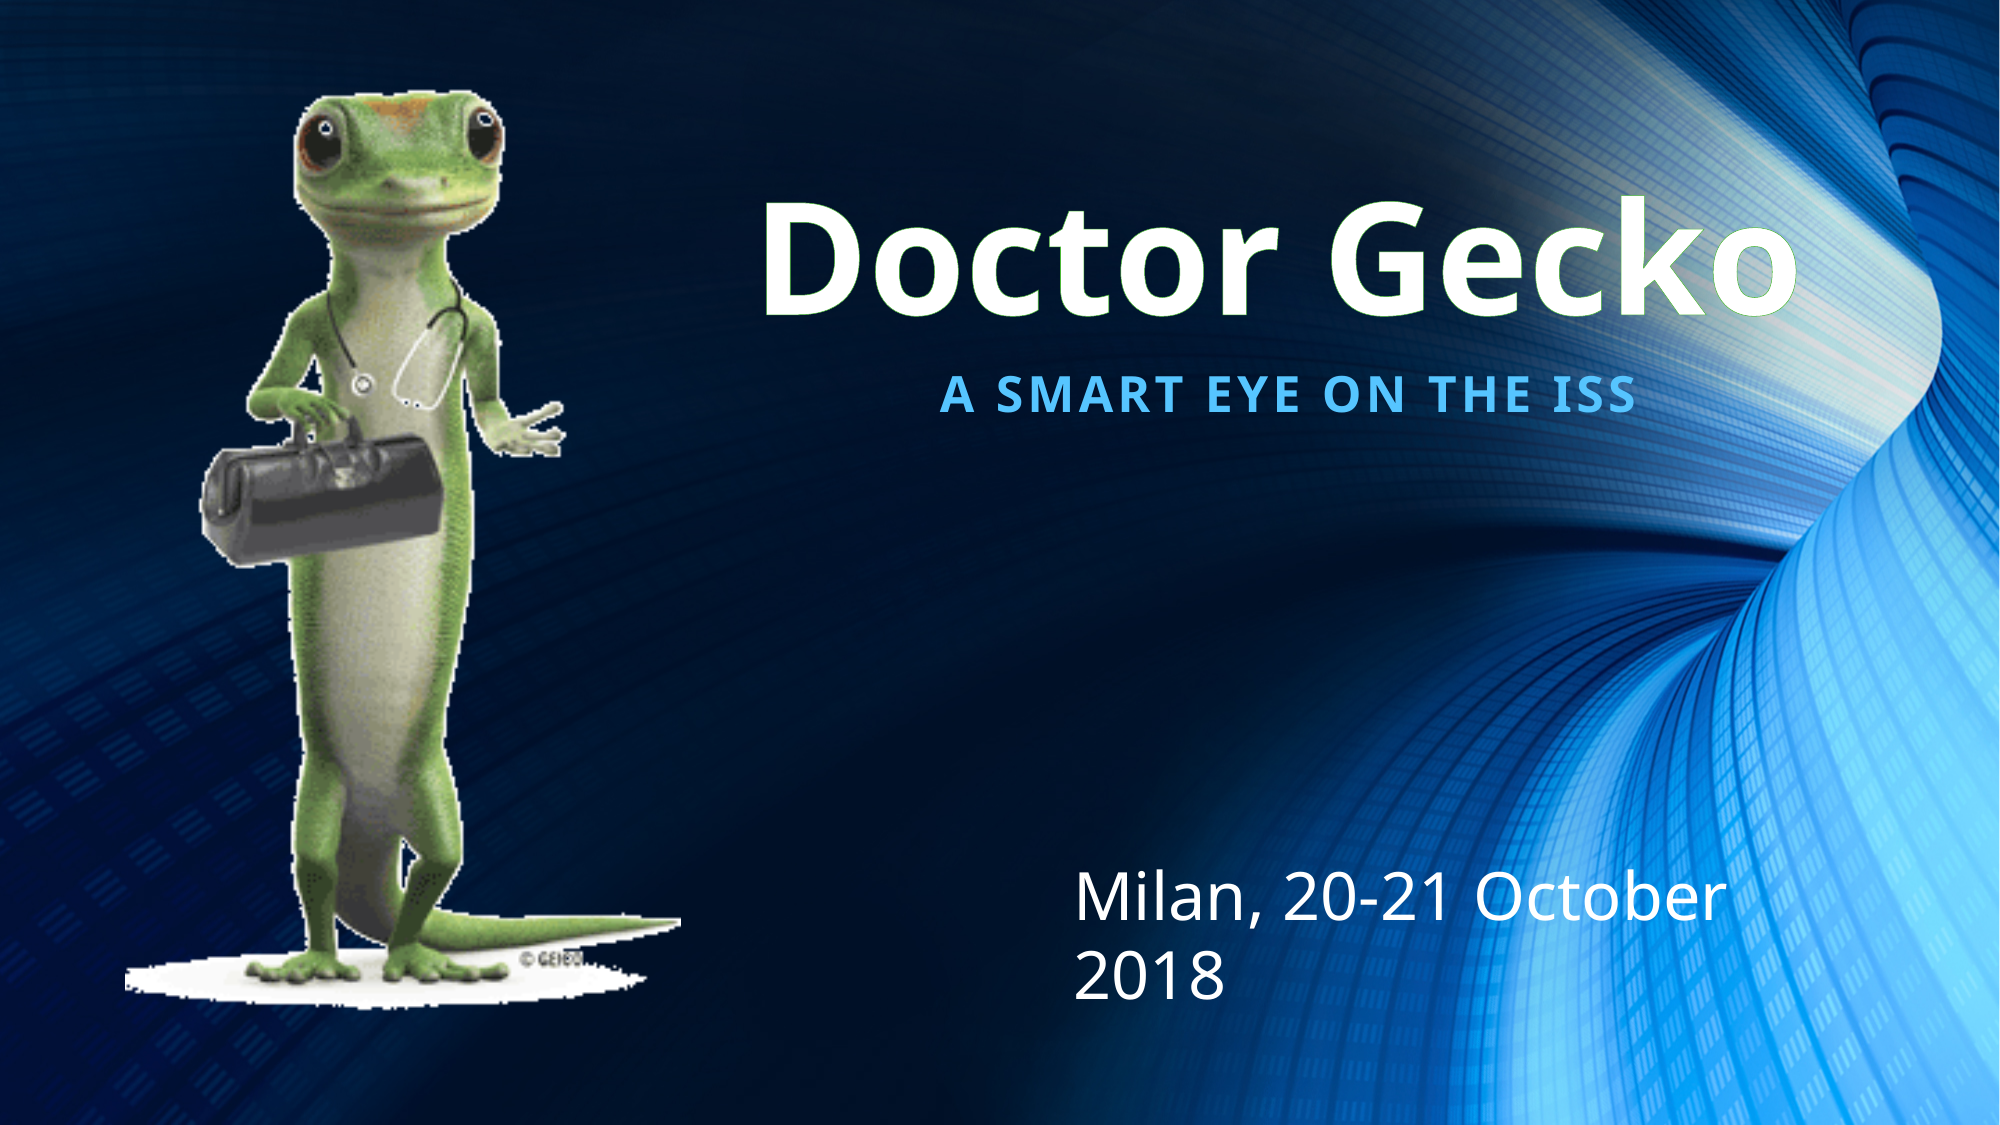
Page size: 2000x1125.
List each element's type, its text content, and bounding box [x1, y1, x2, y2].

title Doctor Gecko [728, 149, 1829, 353]
picture [0, 0, 2000, 1125]
text_box Milan, 20-21 October 2018 [1058, 845, 1862, 1021]
subtitle A Smart eye on the ISS [858, 361, 1719, 449]
